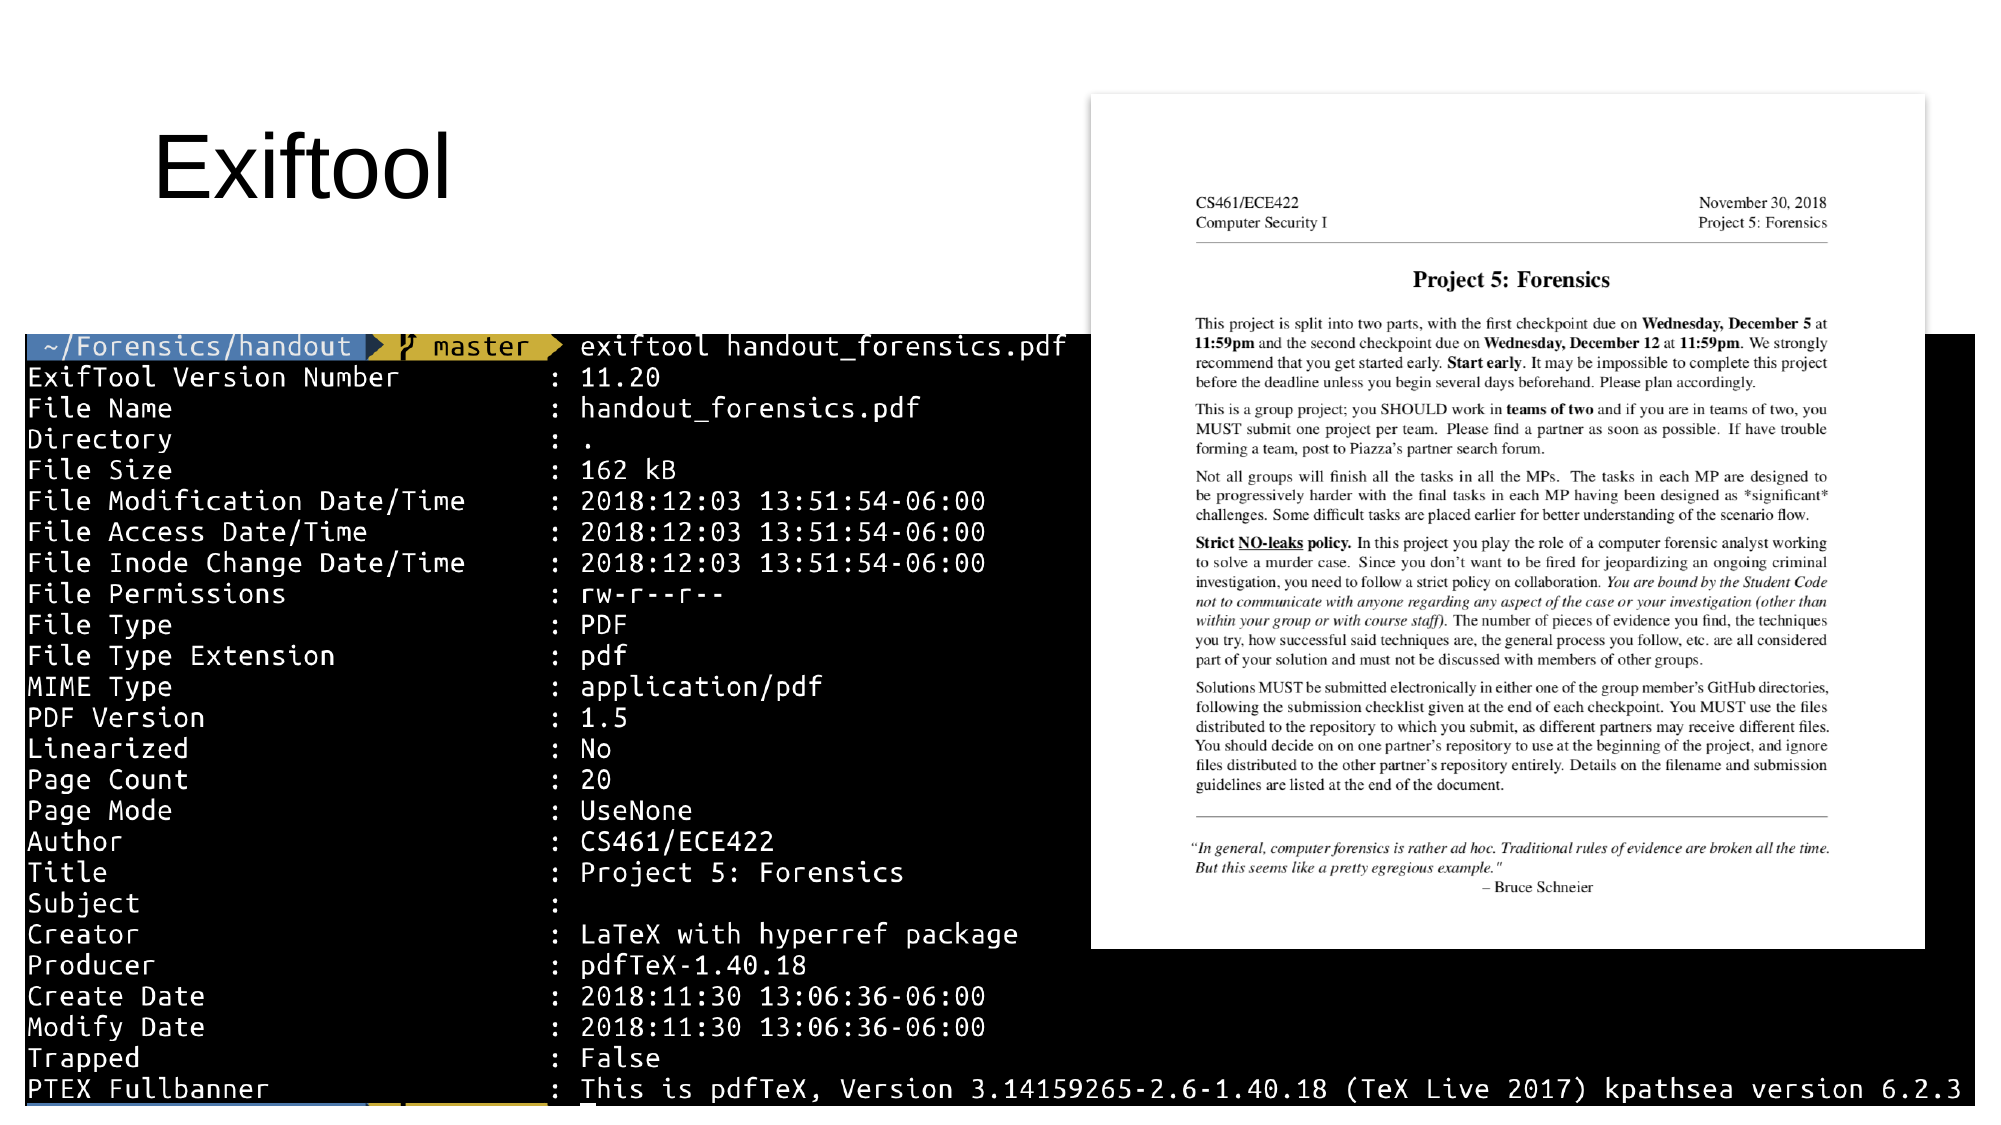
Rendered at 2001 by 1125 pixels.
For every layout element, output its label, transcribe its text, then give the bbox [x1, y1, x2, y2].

title Exiftool [137, 59, 1863, 278]
picture [25, 108, 1975, 1106]
